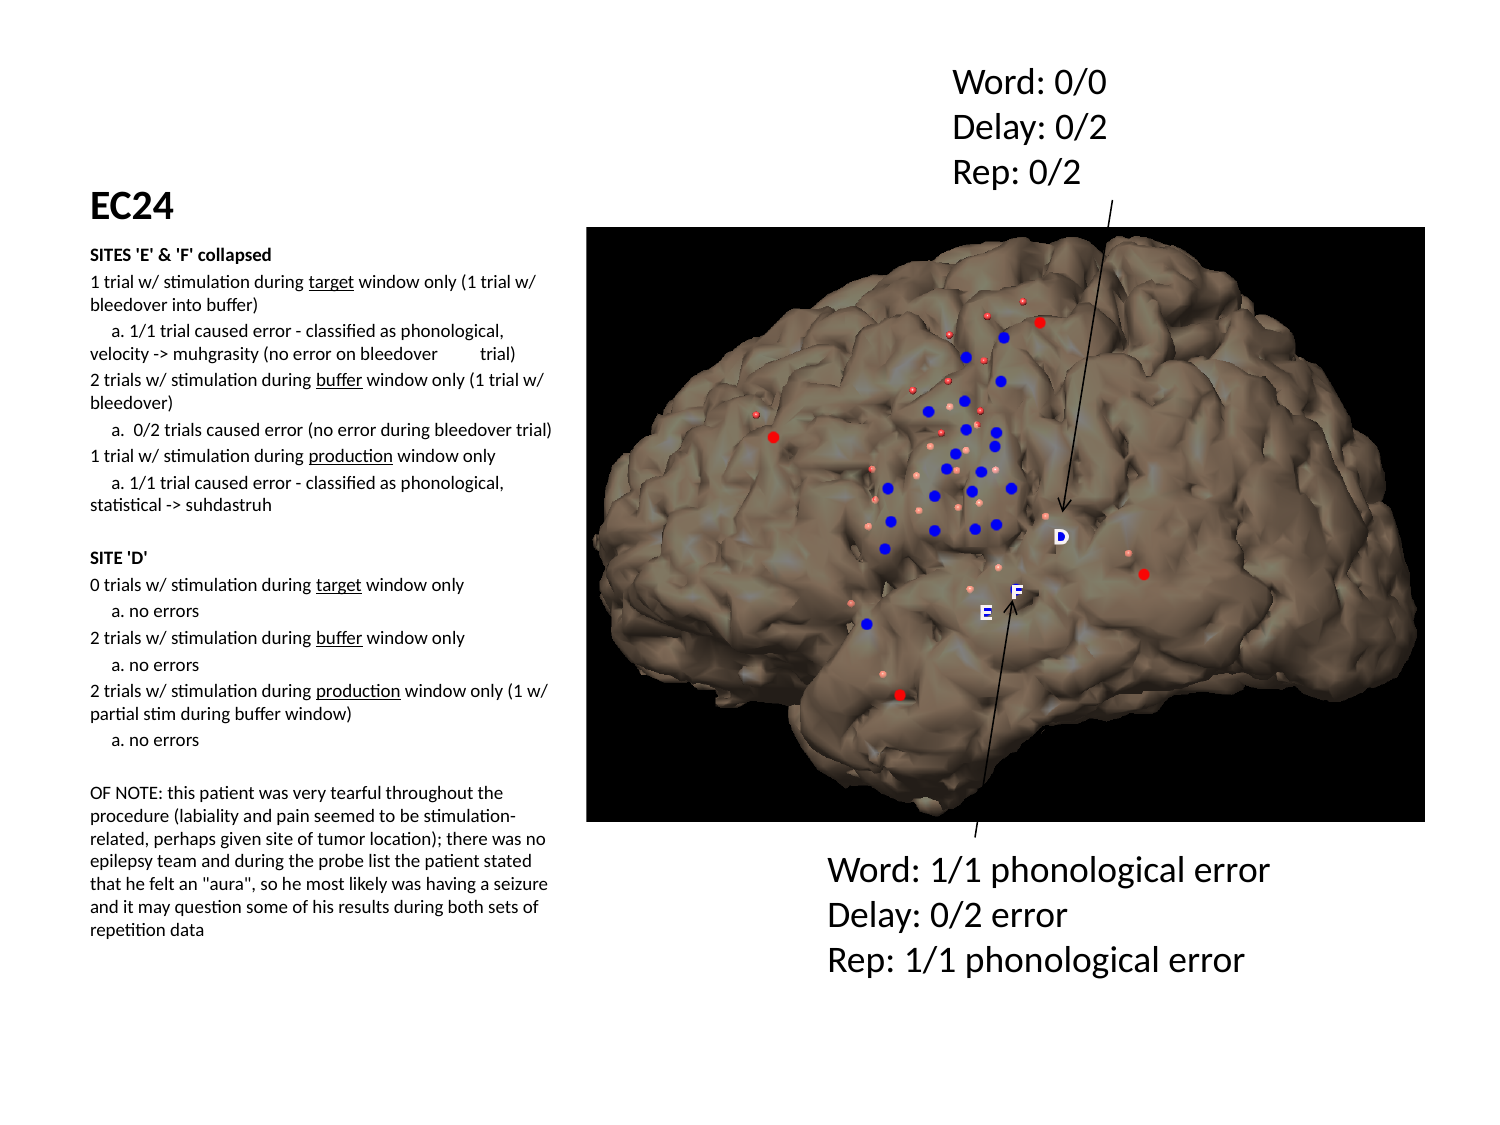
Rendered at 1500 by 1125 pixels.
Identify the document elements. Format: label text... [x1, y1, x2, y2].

text_box Word: 0/0 Delay: 0/2 Rep: 0/2 [937, 49, 1500, 200]
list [586, 227, 1426, 823]
text_box Word: 1/1 phonological error Delay: 0/2 error Rep: 1/1 phonological error [812, 837, 1438, 988]
list SITES 'E' & 'F' collapsed 1 trial w/ stimulation during target window only (1 trial w/ bleedover into buffer) a. 1/1 trial caused error - classified as phonological, velocity -> muhgrasity (no error on bleedover trial) 2 trials w/ stimulation during buffer window only (1 trial w/ bleedover) a. 0/2 trials caused error (no error during bleedover trial) 1 trial w/ stimulation during production window only a. 1/1 trial caused error - classified as phonological, statistical -> suhdastruh SITE 'D' 0 trials w/ stimulation during target window only a. no errors 2 trials w/ stimulation during buffer window only a. no errors 2 trials w/ stimulation during production window only (1 w/ partial stim during buffer window) a. no errors OF NOTE: this patient was very tearful throughout the procedure (labiality and pain seemed to be stimulation-related, perhaps given site of tumor location); there was no epilepsy team and during the probe list the patient stated that he felt an "aura", so he most likely was having a seizure and it may question some of his results during both sets of repetition data [75, 235, 569, 1005]
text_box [974, 599, 1013, 838]
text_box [1062, 199, 1113, 513]
title EC24 [75, 44, 569, 235]
